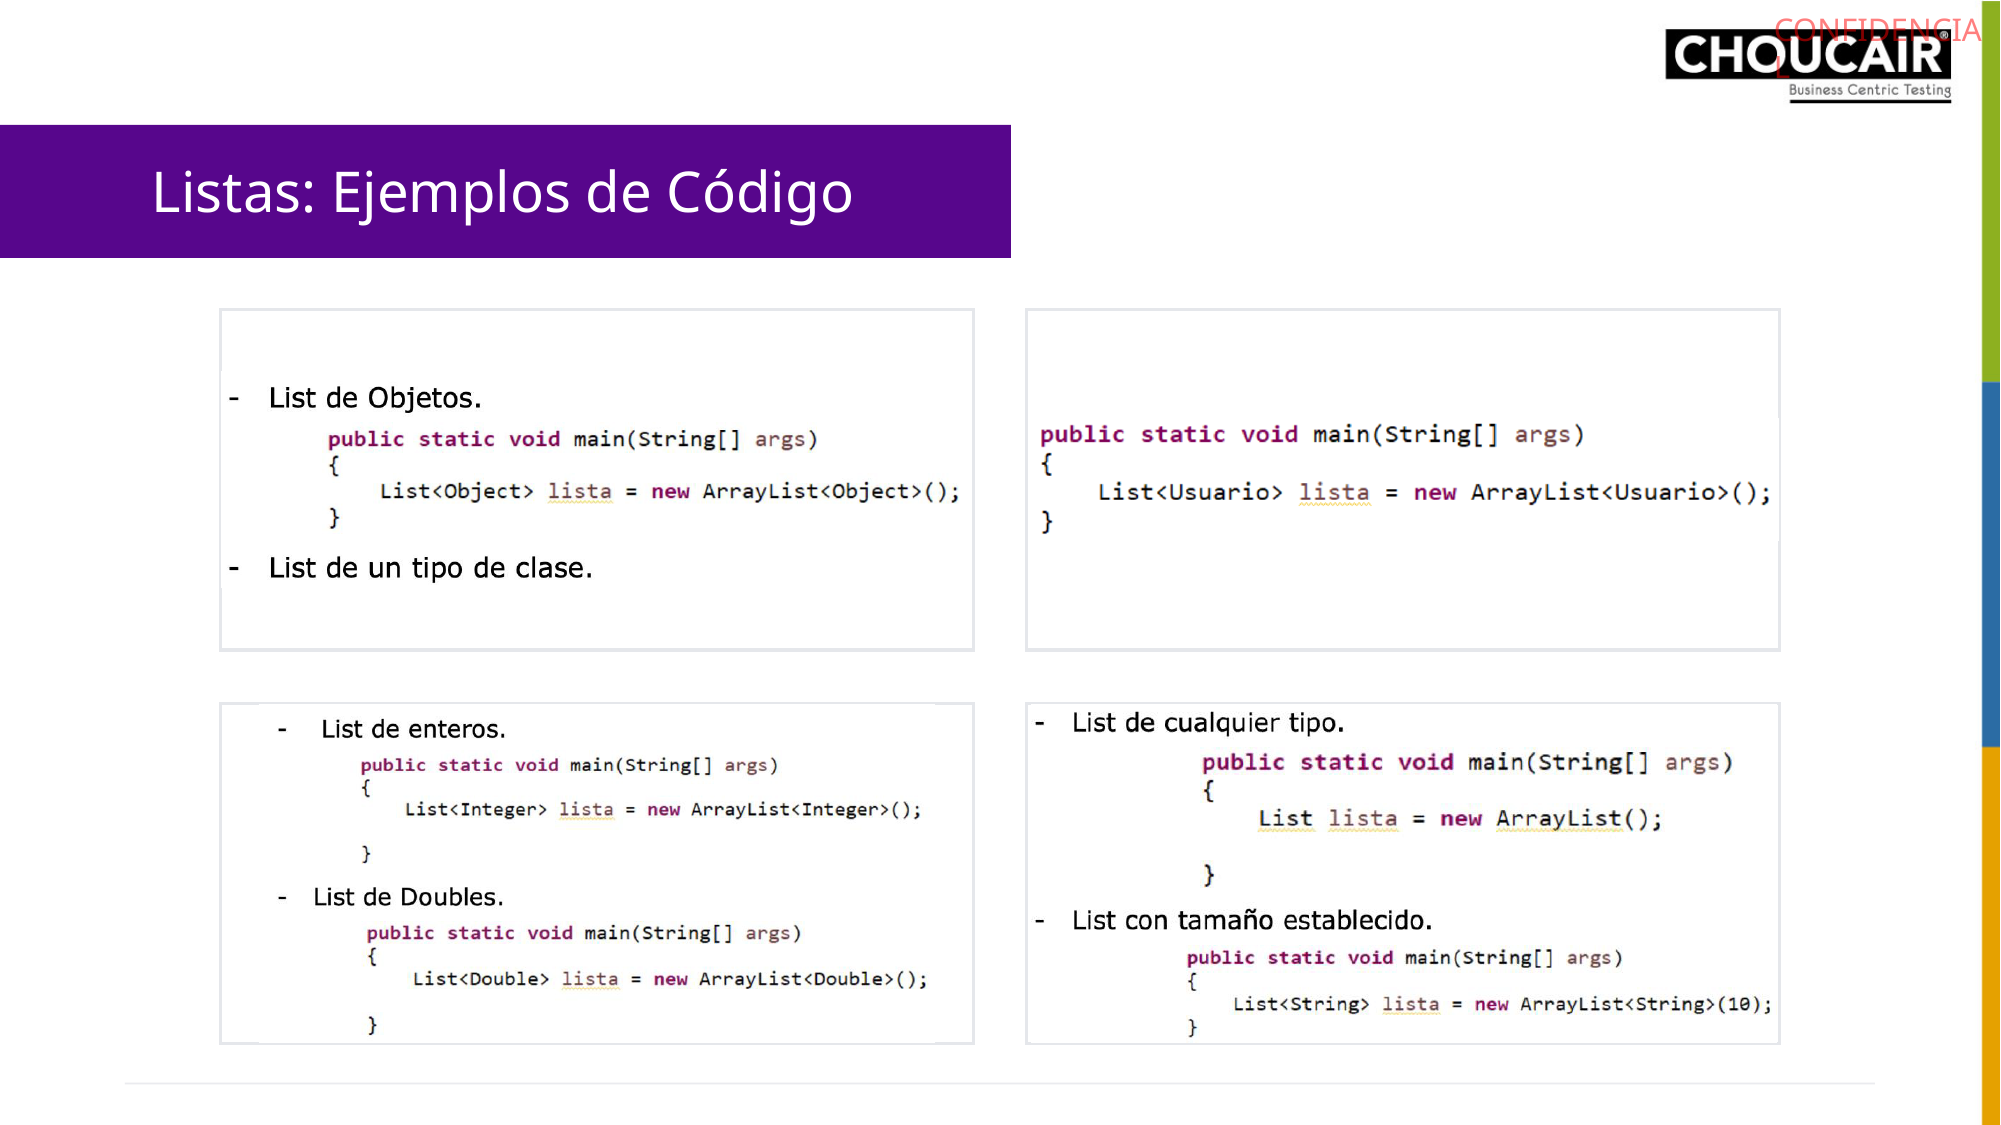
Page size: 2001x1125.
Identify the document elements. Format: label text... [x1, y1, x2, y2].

text_box [0, 124, 1011, 258]
text_box Listas: Ejemplos de Código [151, 156, 855, 225]
picture [0, 0, 2000, 1125]
